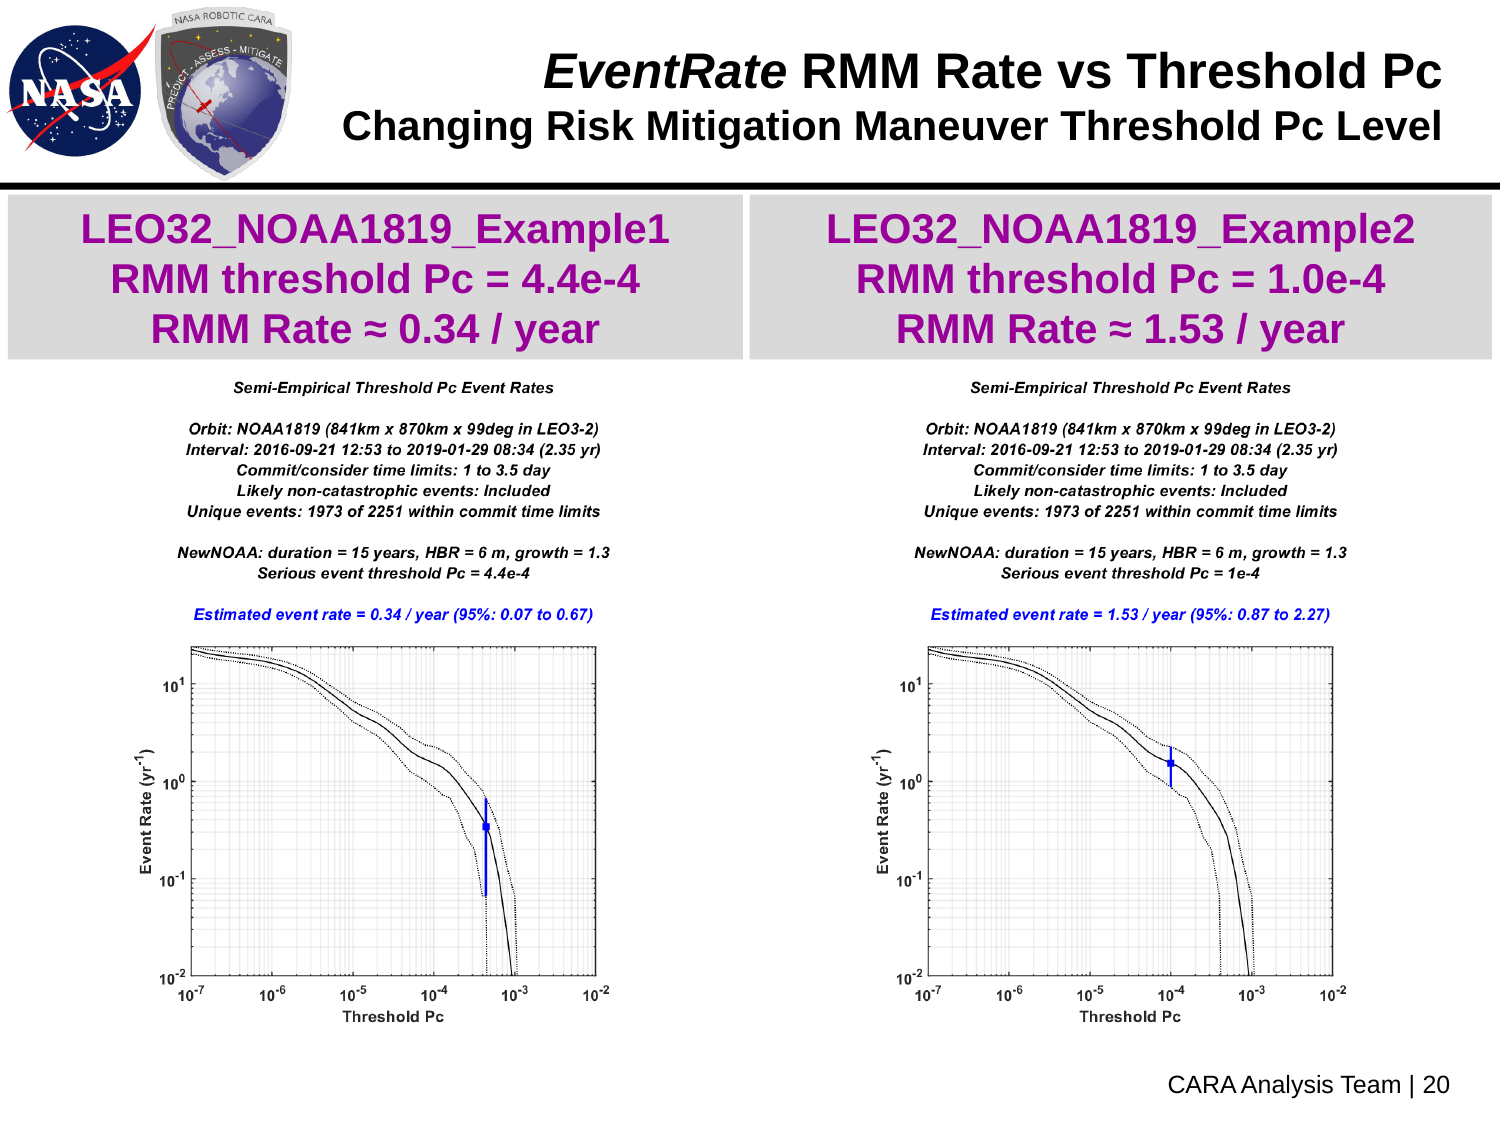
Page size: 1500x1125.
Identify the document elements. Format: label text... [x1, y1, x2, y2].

picture [859, 374, 1382, 1051]
text_box LEO32_NOAA1819_Example2 RMM threshold Pc = 1.0e-4 RMM Rate ≈ 1.53 / year [749, 194, 1492, 360]
text_box LEO32_NOAA1819_Example1 RMM threshold Pc = 4.4e-4 RMM Rate ≈ 0.34 / year [7, 194, 743, 360]
picture [0, 0, 285, 181]
title EventRate RMM Rate vs Threshold Pc Changing Risk Mitigation Maneuver Threshold Pc Level [285, 0, 1459, 188]
picture [123, 374, 646, 1051]
